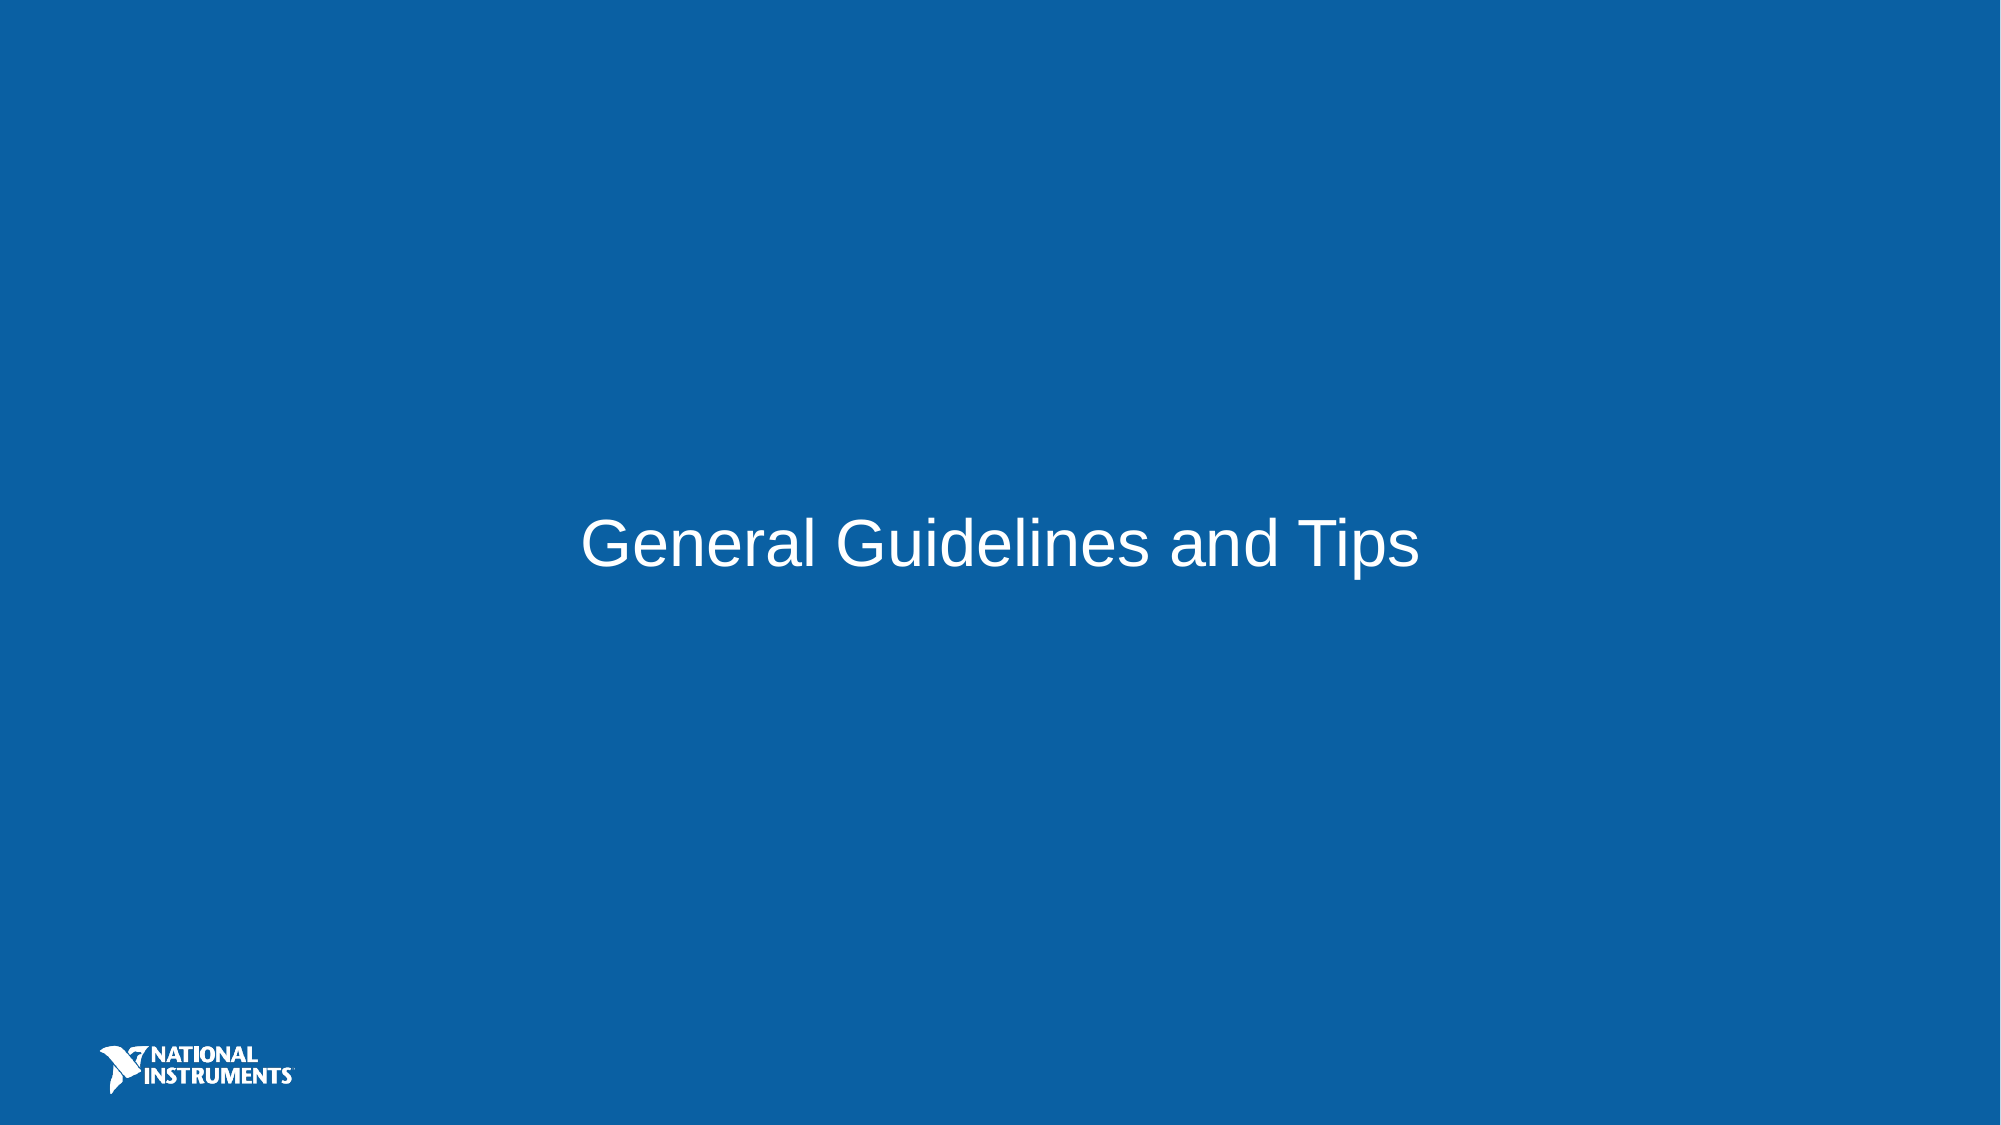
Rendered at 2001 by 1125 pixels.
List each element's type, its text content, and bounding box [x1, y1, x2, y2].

list General Guidelines and Tips [0, 453, 2000, 636]
